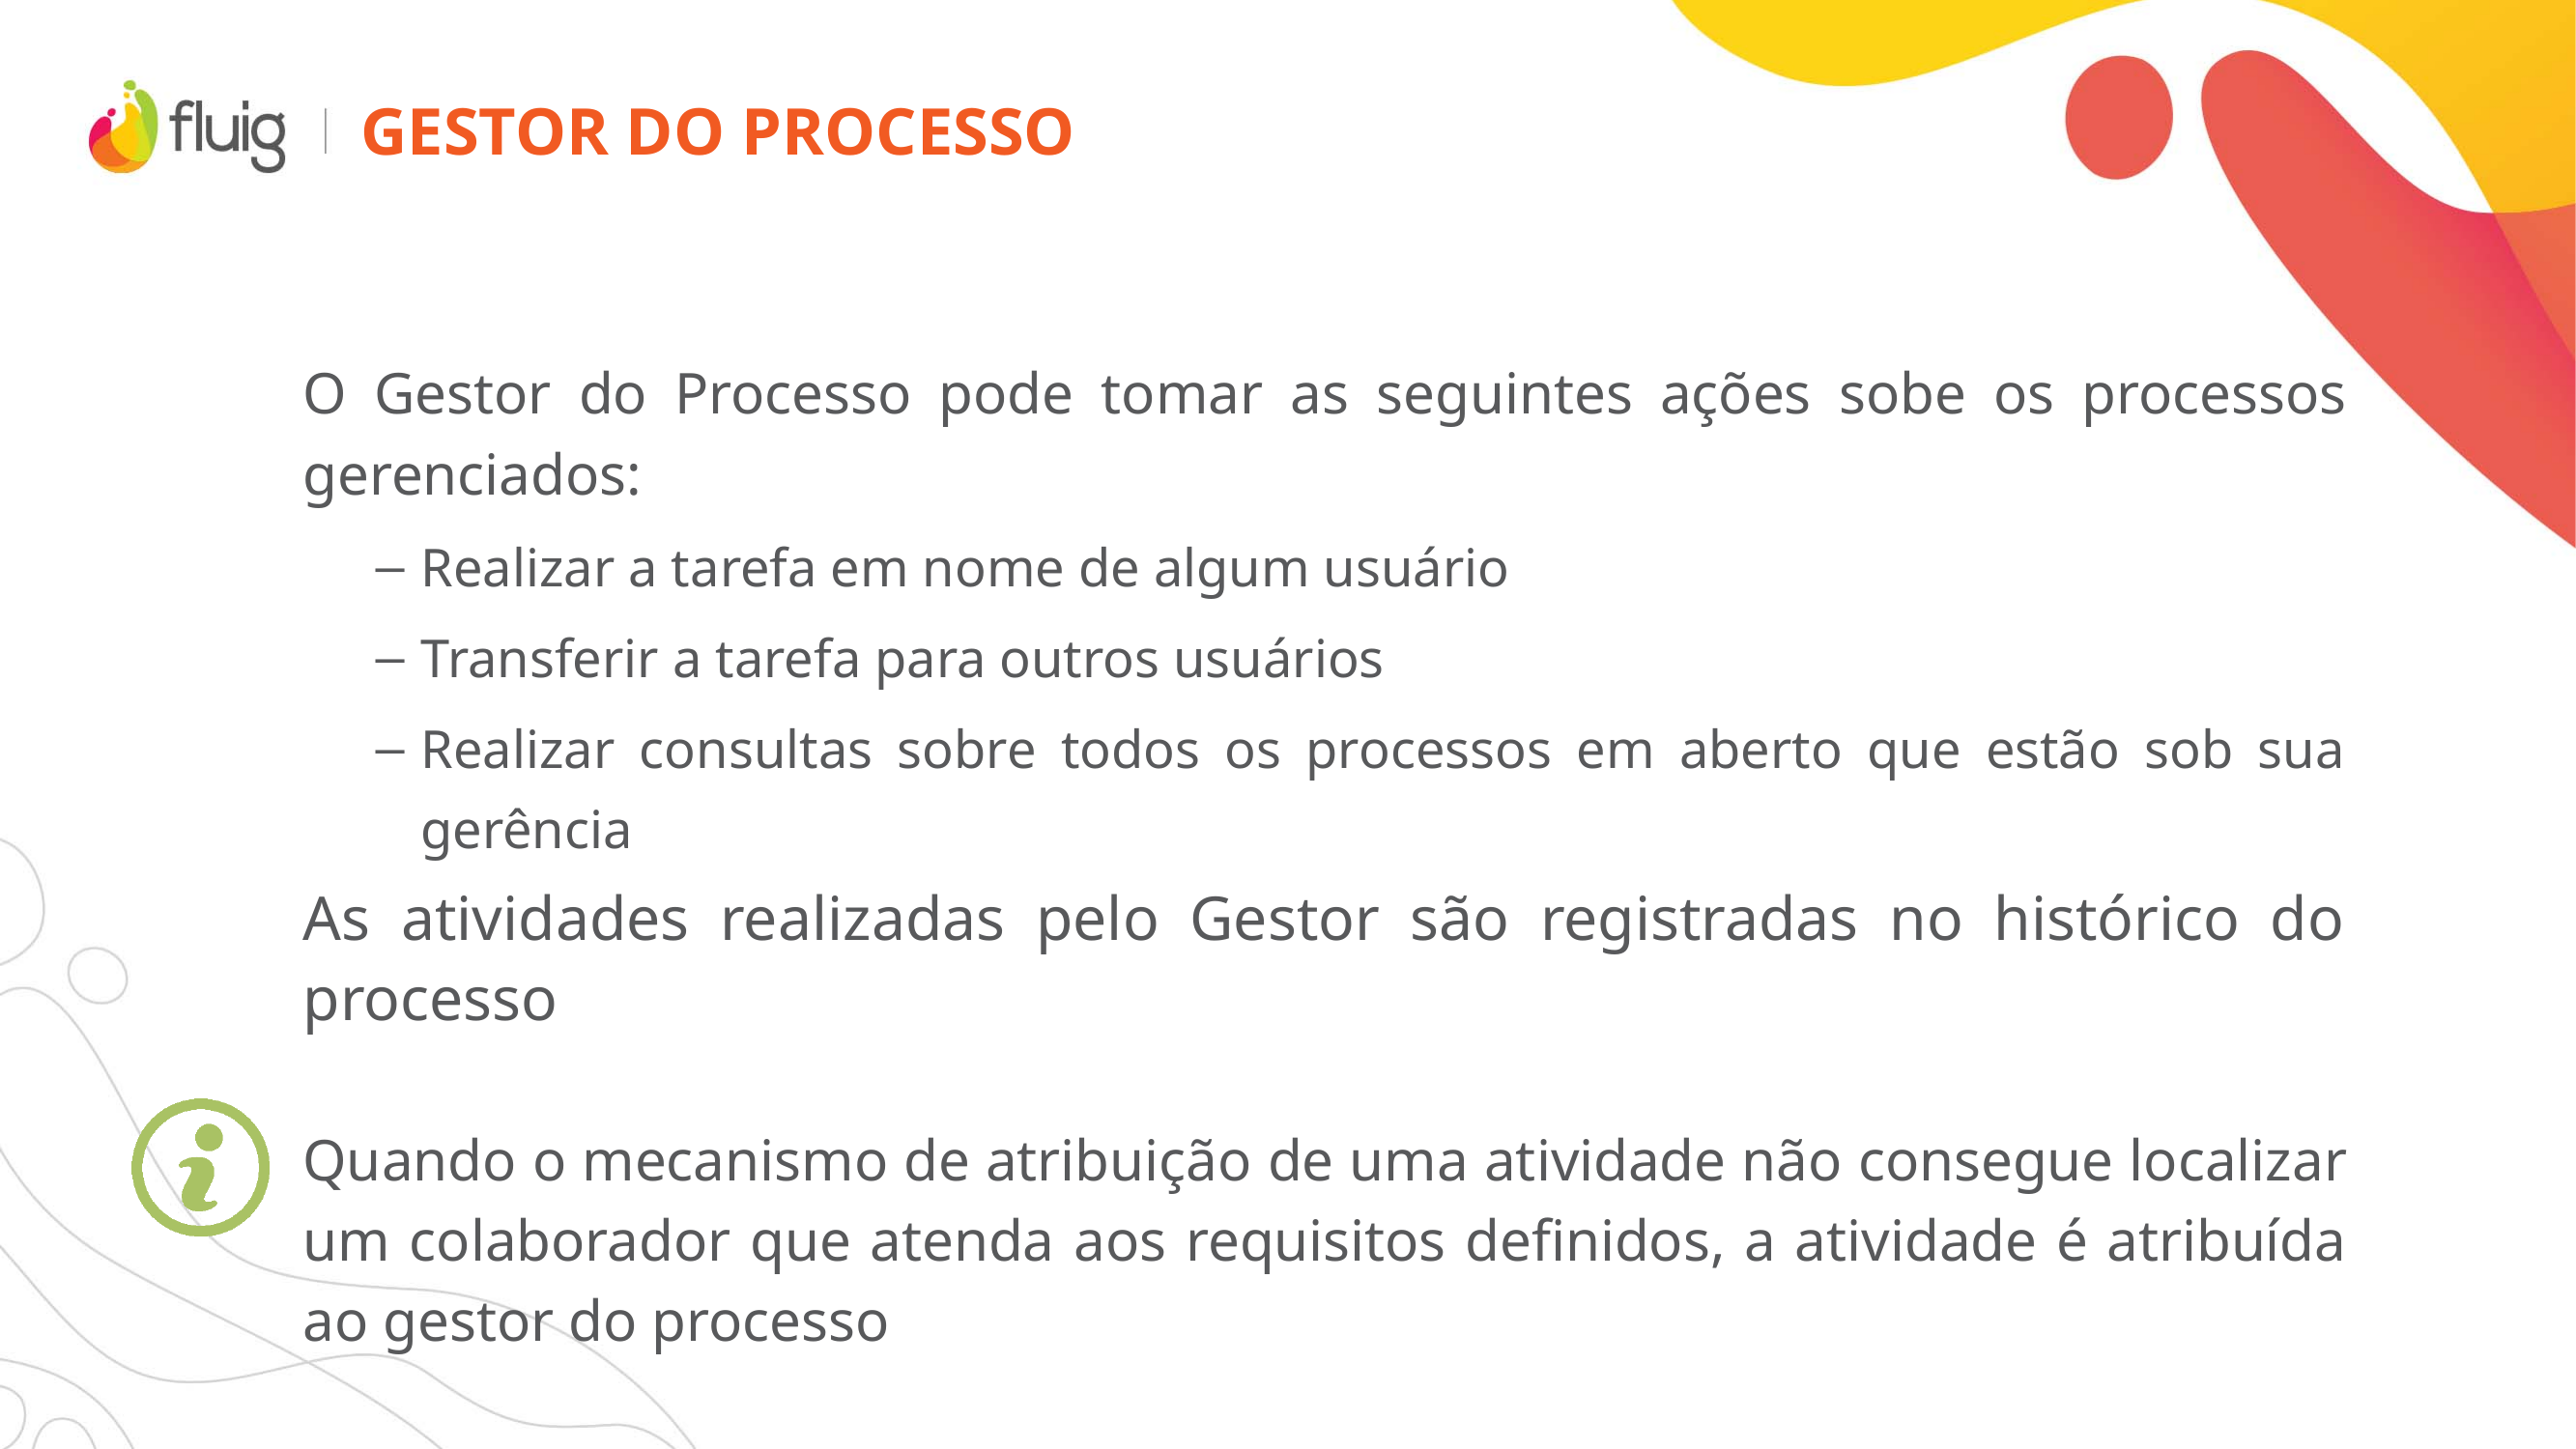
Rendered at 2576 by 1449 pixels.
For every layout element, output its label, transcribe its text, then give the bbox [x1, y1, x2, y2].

list O Gestor do Processo pode tomar as seguintes ações sobe os processos gerenciados: Realizar a tarefa em nome de algum usuário Transferir a tarefa para outros usuários Realizar consultas sobre todos os processos em aberto que estão sob sua gerência As atividades realizadas pelo Gestor são registradas no histórico do processo Quando o mecanismo de atribuição de uma atividade não consegue localizar um colaborador que atenda aos requisitos definidos, a atividade é atribuída ao gestor do processo [288, 337, 2361, 1269]
title Gestor do processo [346, 83, 1727, 289]
picture [0, 0, 2576, 1449]
